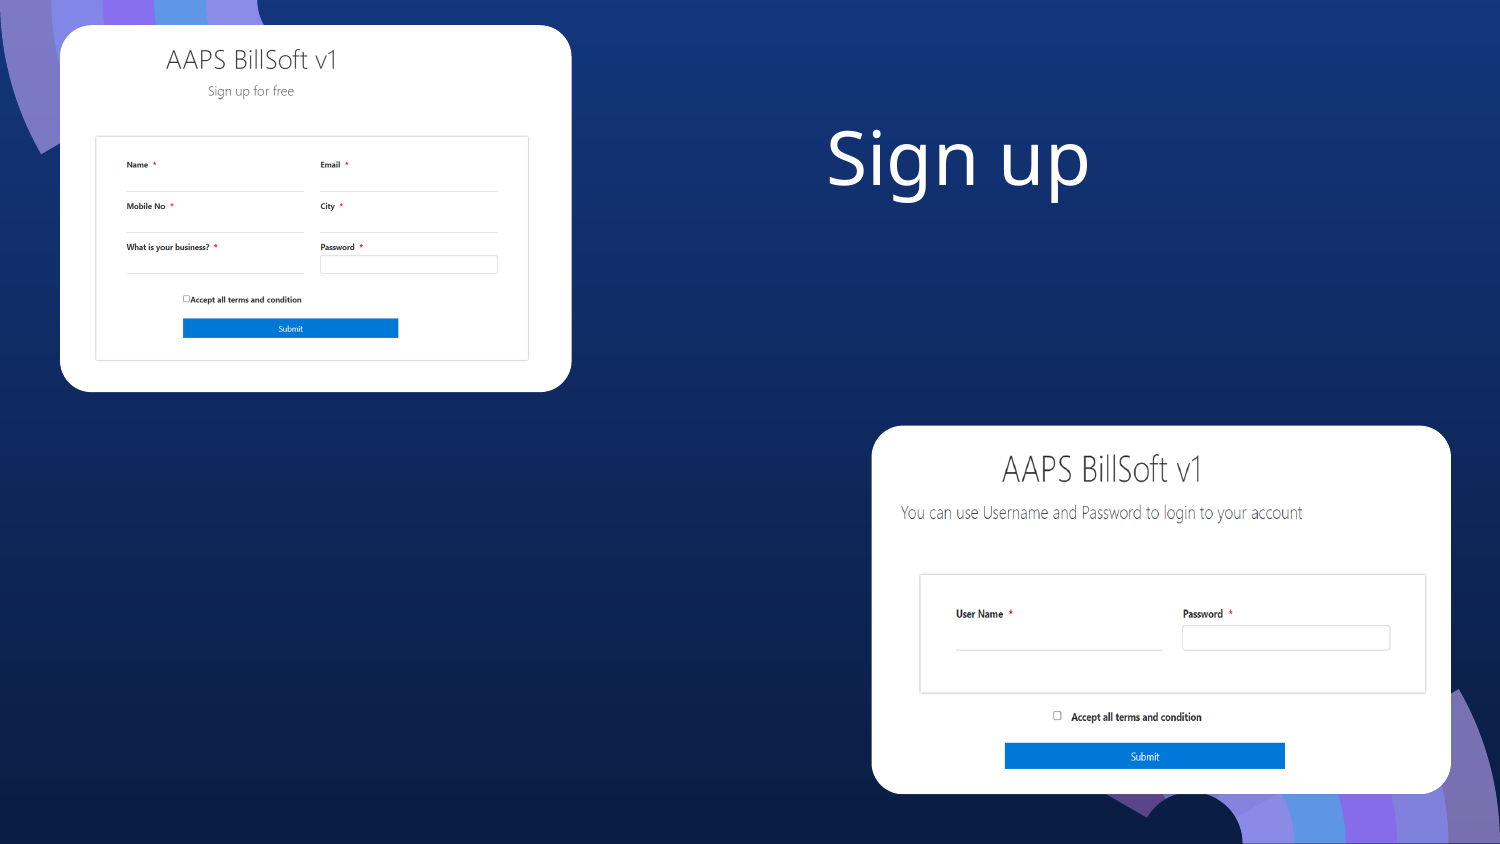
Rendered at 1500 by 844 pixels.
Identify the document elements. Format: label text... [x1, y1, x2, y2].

picture [871, 425, 1452, 795]
text_box Sign up [811, 102, 1303, 208]
picture [59, 24, 572, 393]
